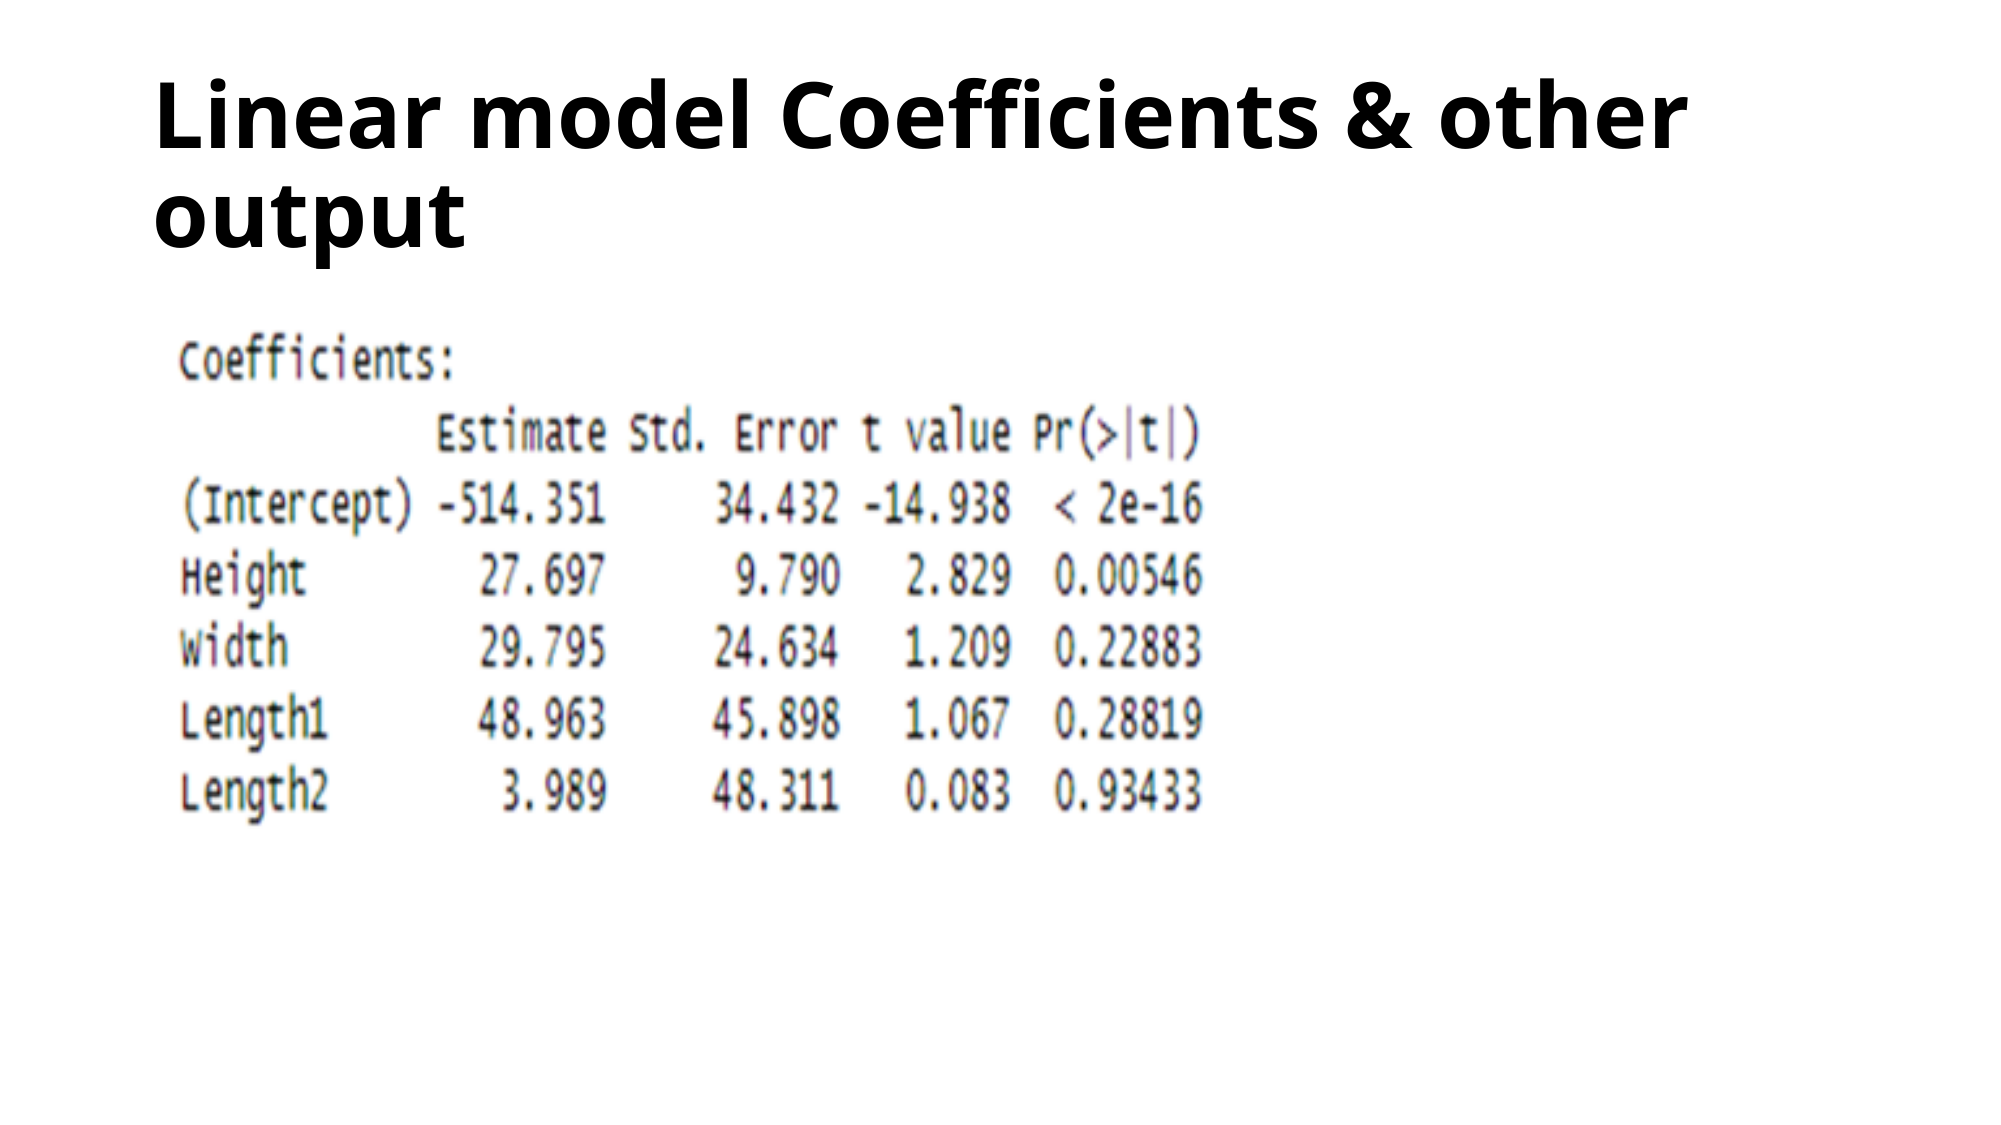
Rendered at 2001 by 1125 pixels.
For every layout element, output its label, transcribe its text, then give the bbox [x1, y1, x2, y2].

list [170, 313, 1221, 829]
title Linear model Coefficients & other output [137, 59, 1863, 278]
